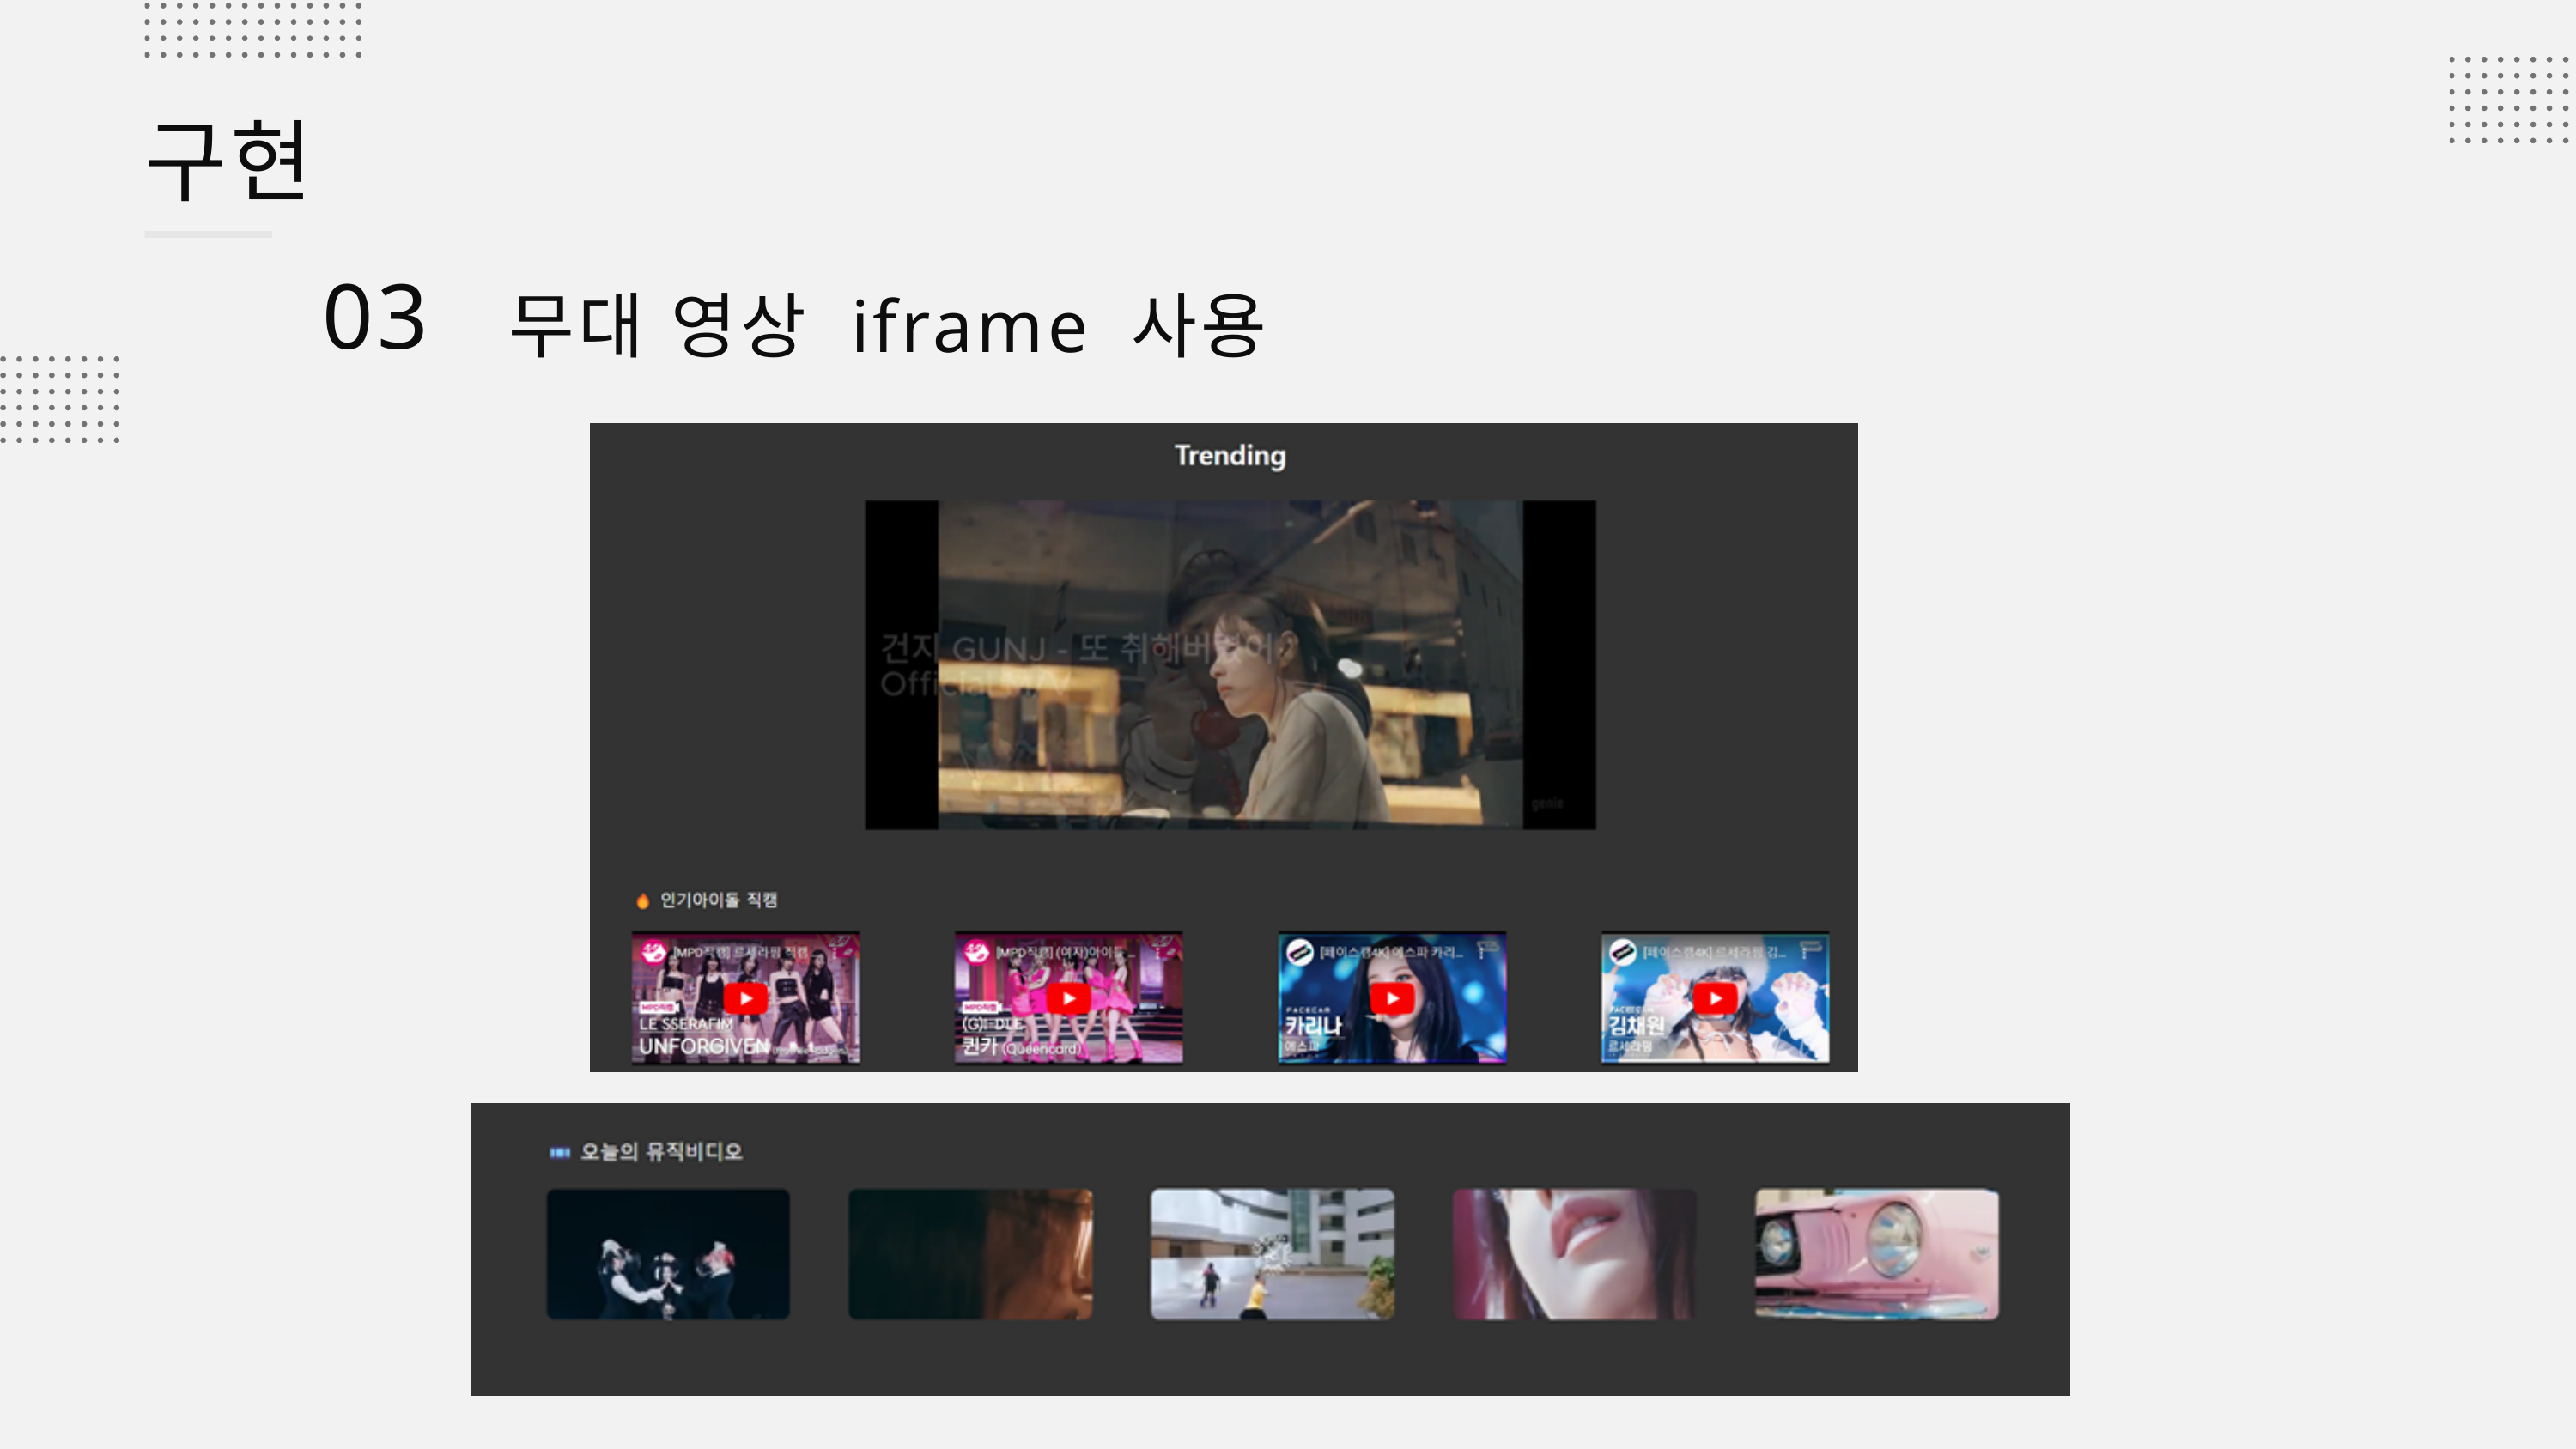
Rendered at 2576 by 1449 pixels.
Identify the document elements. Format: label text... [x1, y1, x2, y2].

text_box 03 [321, 241, 467, 367]
text_box [144, 0, 361, 58]
picture [471, 1103, 2070, 1396]
text_box 구현 [144, 87, 857, 213]
text_box [0, 356, 119, 443]
text_box 무대 영상 iframe 사용 [508, 241, 1292, 367]
picture [590, 423, 1858, 1072]
text_box [2449, 57, 2576, 143]
